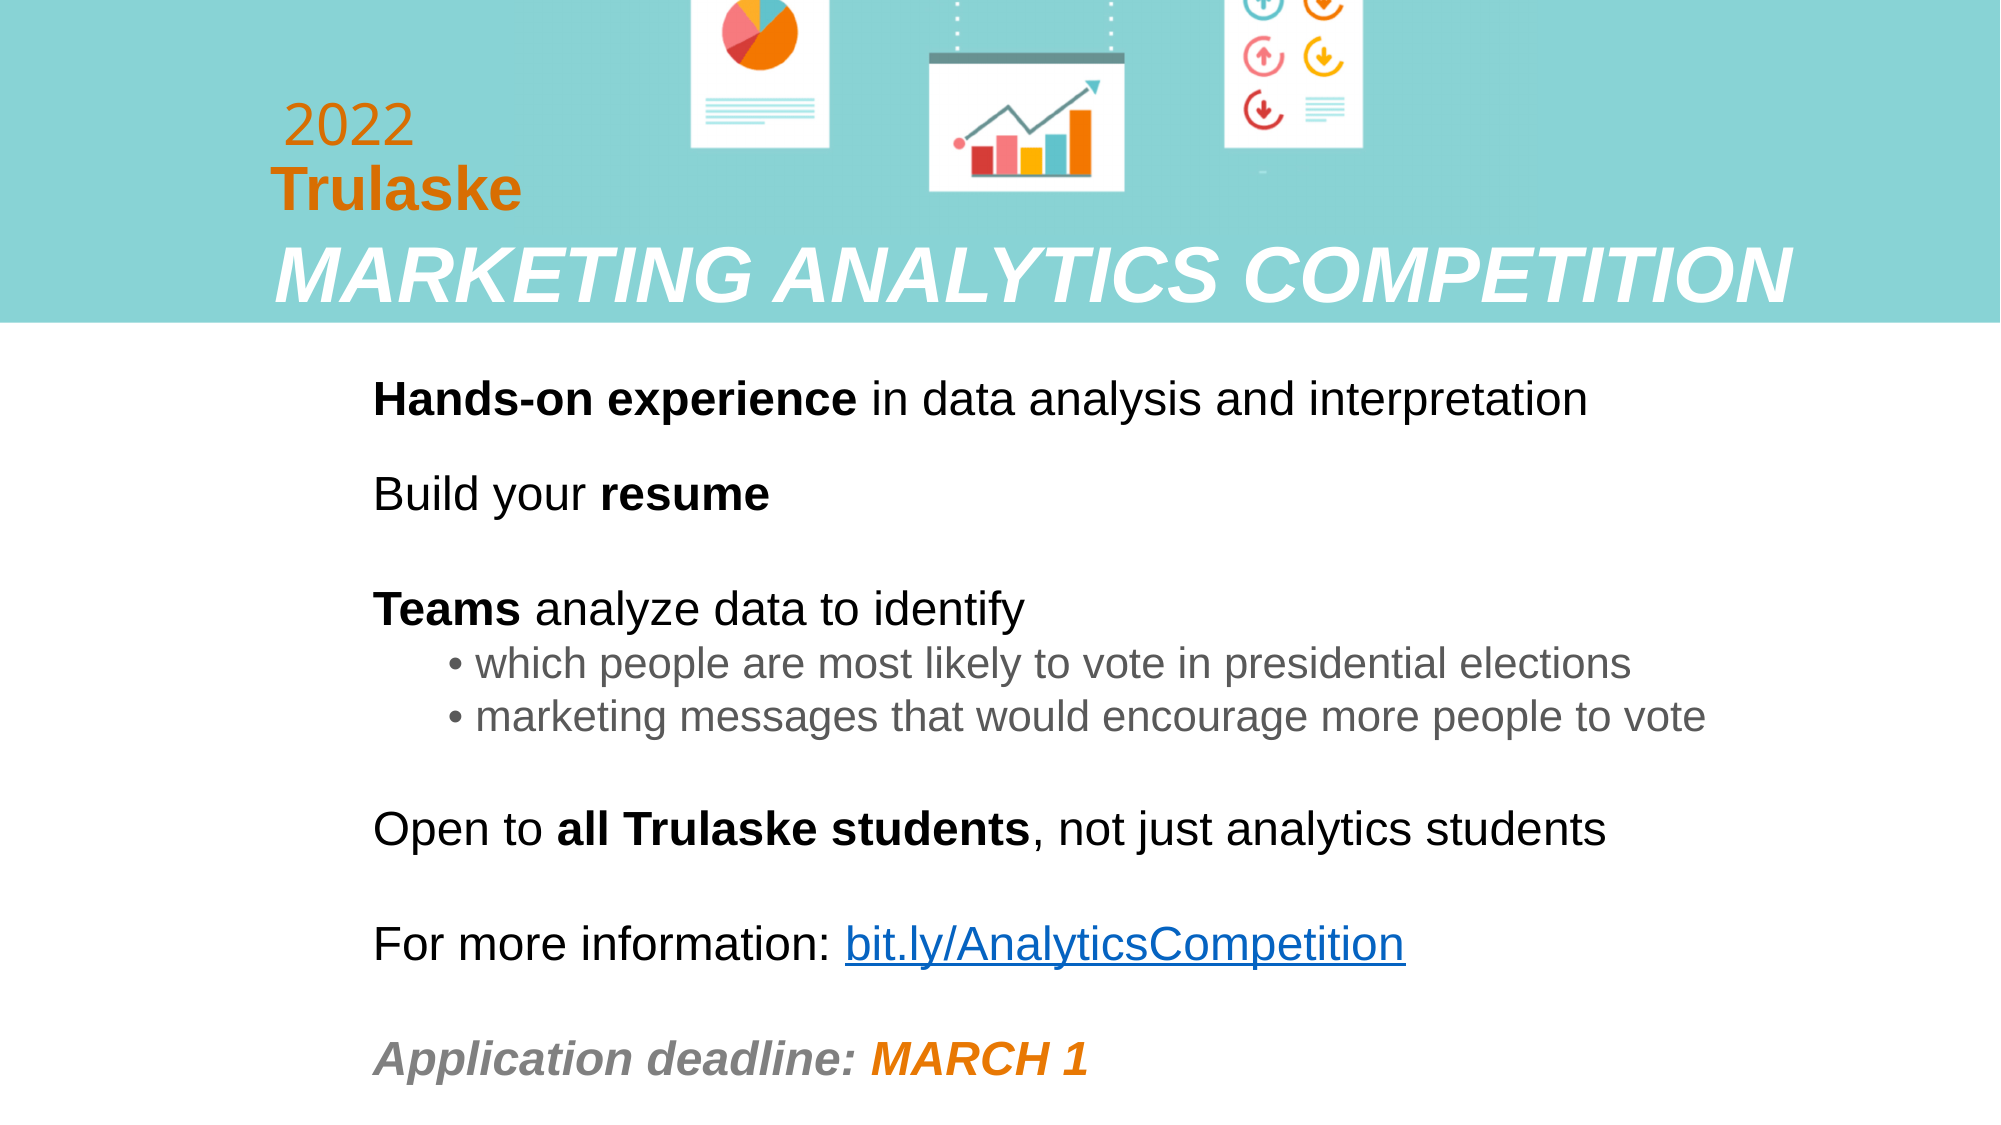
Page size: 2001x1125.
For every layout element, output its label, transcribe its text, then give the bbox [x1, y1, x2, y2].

text_box 2022 [275, 79, 424, 140]
text_box [1538, 0, 2000, 323]
text_box Hands-on experience in data analysis and interpretation Build your resume Teams analyze data to identify • which people are most likely to vote in presidential elections • marketing messages that would encourage more people to vote Open to all Trulaske students, not just analytics students For more information: bit.ly/AnalyticsCompetition Application deadline: MARCH 1 [365, 326, 1761, 1125]
picture [514, 0, 1538, 235]
text_box Trulaske [262, 140, 514, 231]
text_box MARKETING ANALYTICS COMPETITION [266, 215, 1802, 326]
text_box [0, 0, 514, 323]
